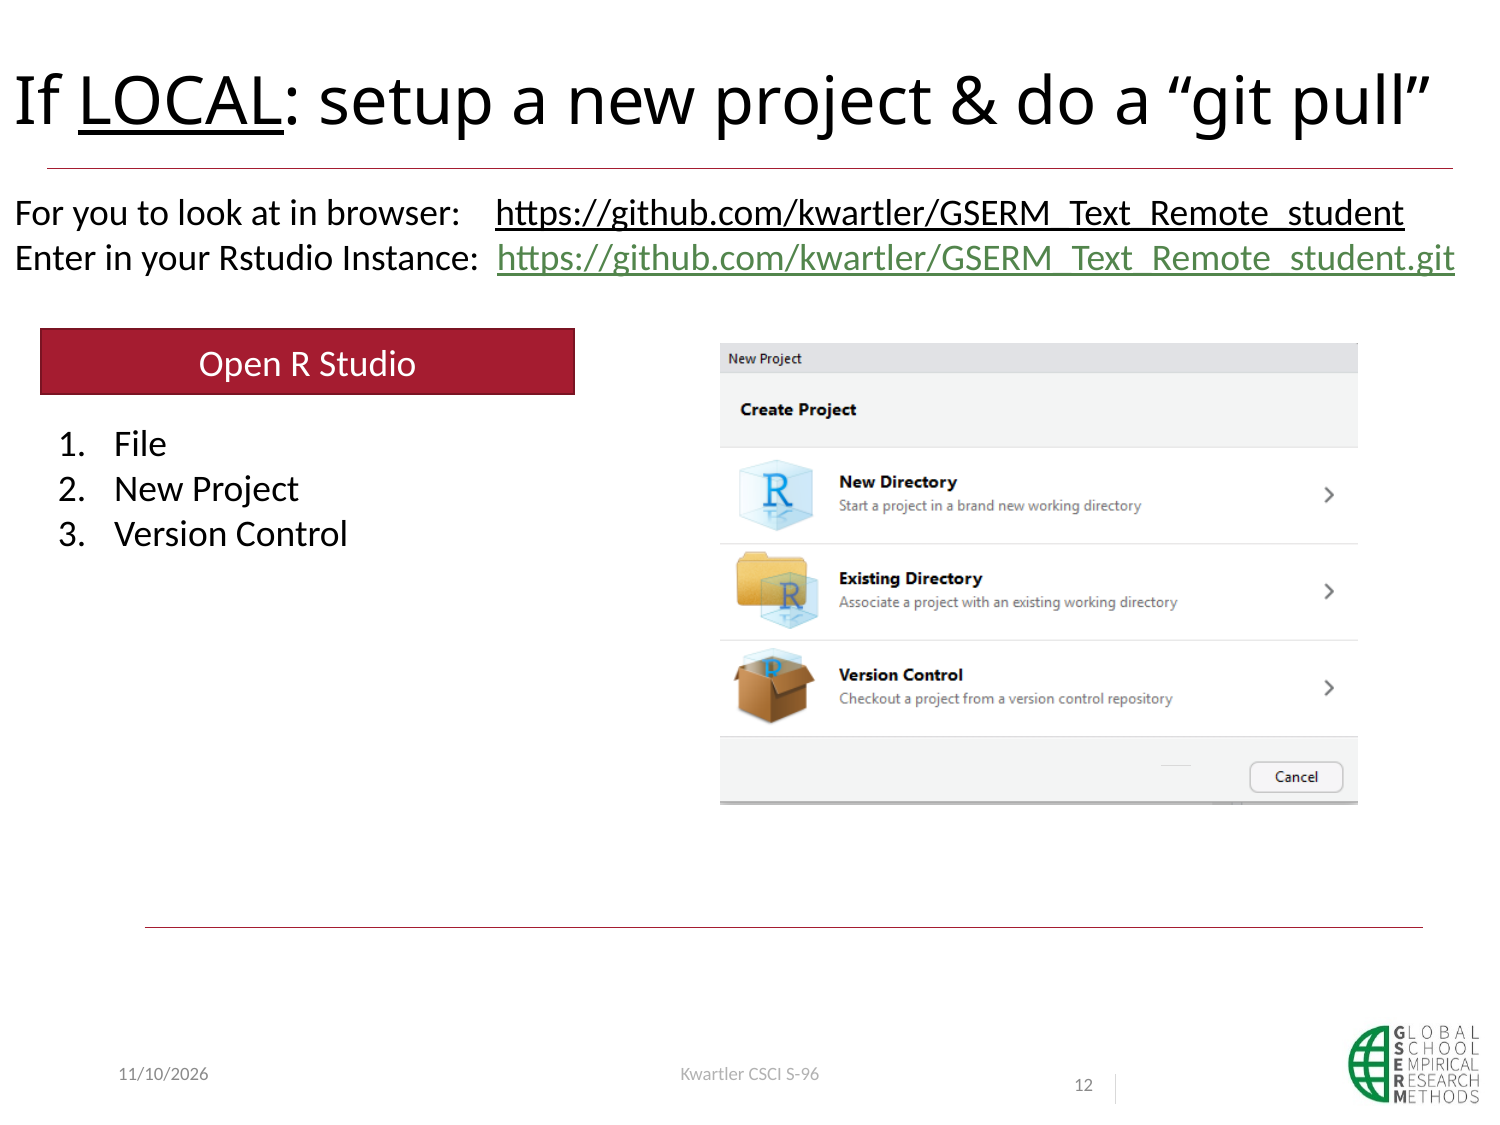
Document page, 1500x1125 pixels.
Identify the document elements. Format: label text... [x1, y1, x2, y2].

picture [1342, 1017, 1500, 1106]
picture [720, 343, 1359, 805]
title If LOCAL: setup a new project & do a “git pull” [0, 59, 1465, 157]
slide_number 12 [1059, 1042, 1200, 1103]
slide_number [103, 1042, 441, 1103]
text_box Open R Studio [40, 328, 575, 395]
text_box For you to look at in browser: https://github.com/kwartler/GSERM_Text_Remote_student Enter in your Rstudio Instance: https://github.com/kwartler/GSERM_Text_Remote_student.git [0, 180, 1500, 286]
text_box File New Project Version Control [43, 411, 364, 561]
footer Kwartler CSCI S-96 [496, 1042, 1004, 1103]
